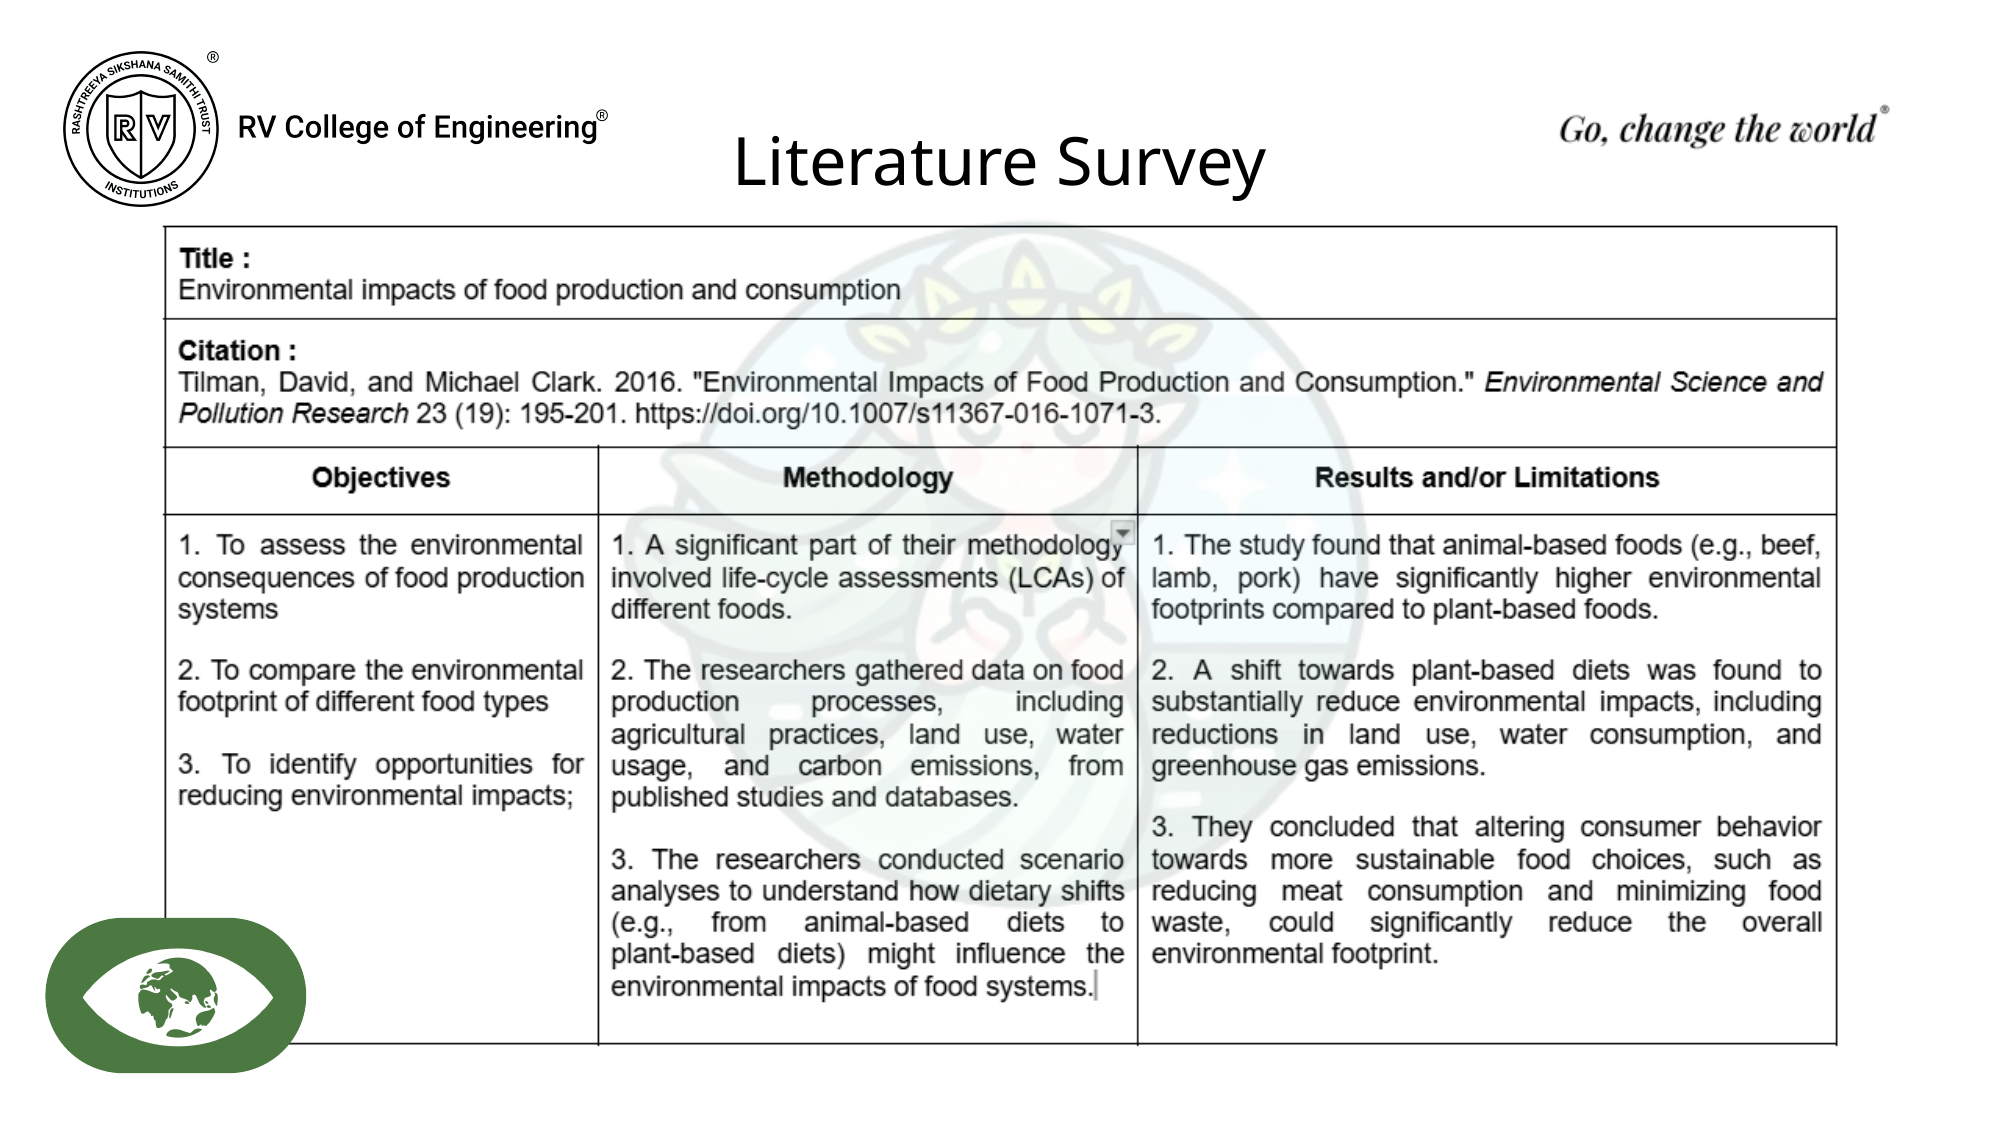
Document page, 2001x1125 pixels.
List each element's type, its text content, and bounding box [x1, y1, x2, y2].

text_box Literature Survey [608, 111, 1833, 206]
picture [45, 51, 1846, 1074]
picture [1529, 76, 1907, 183]
